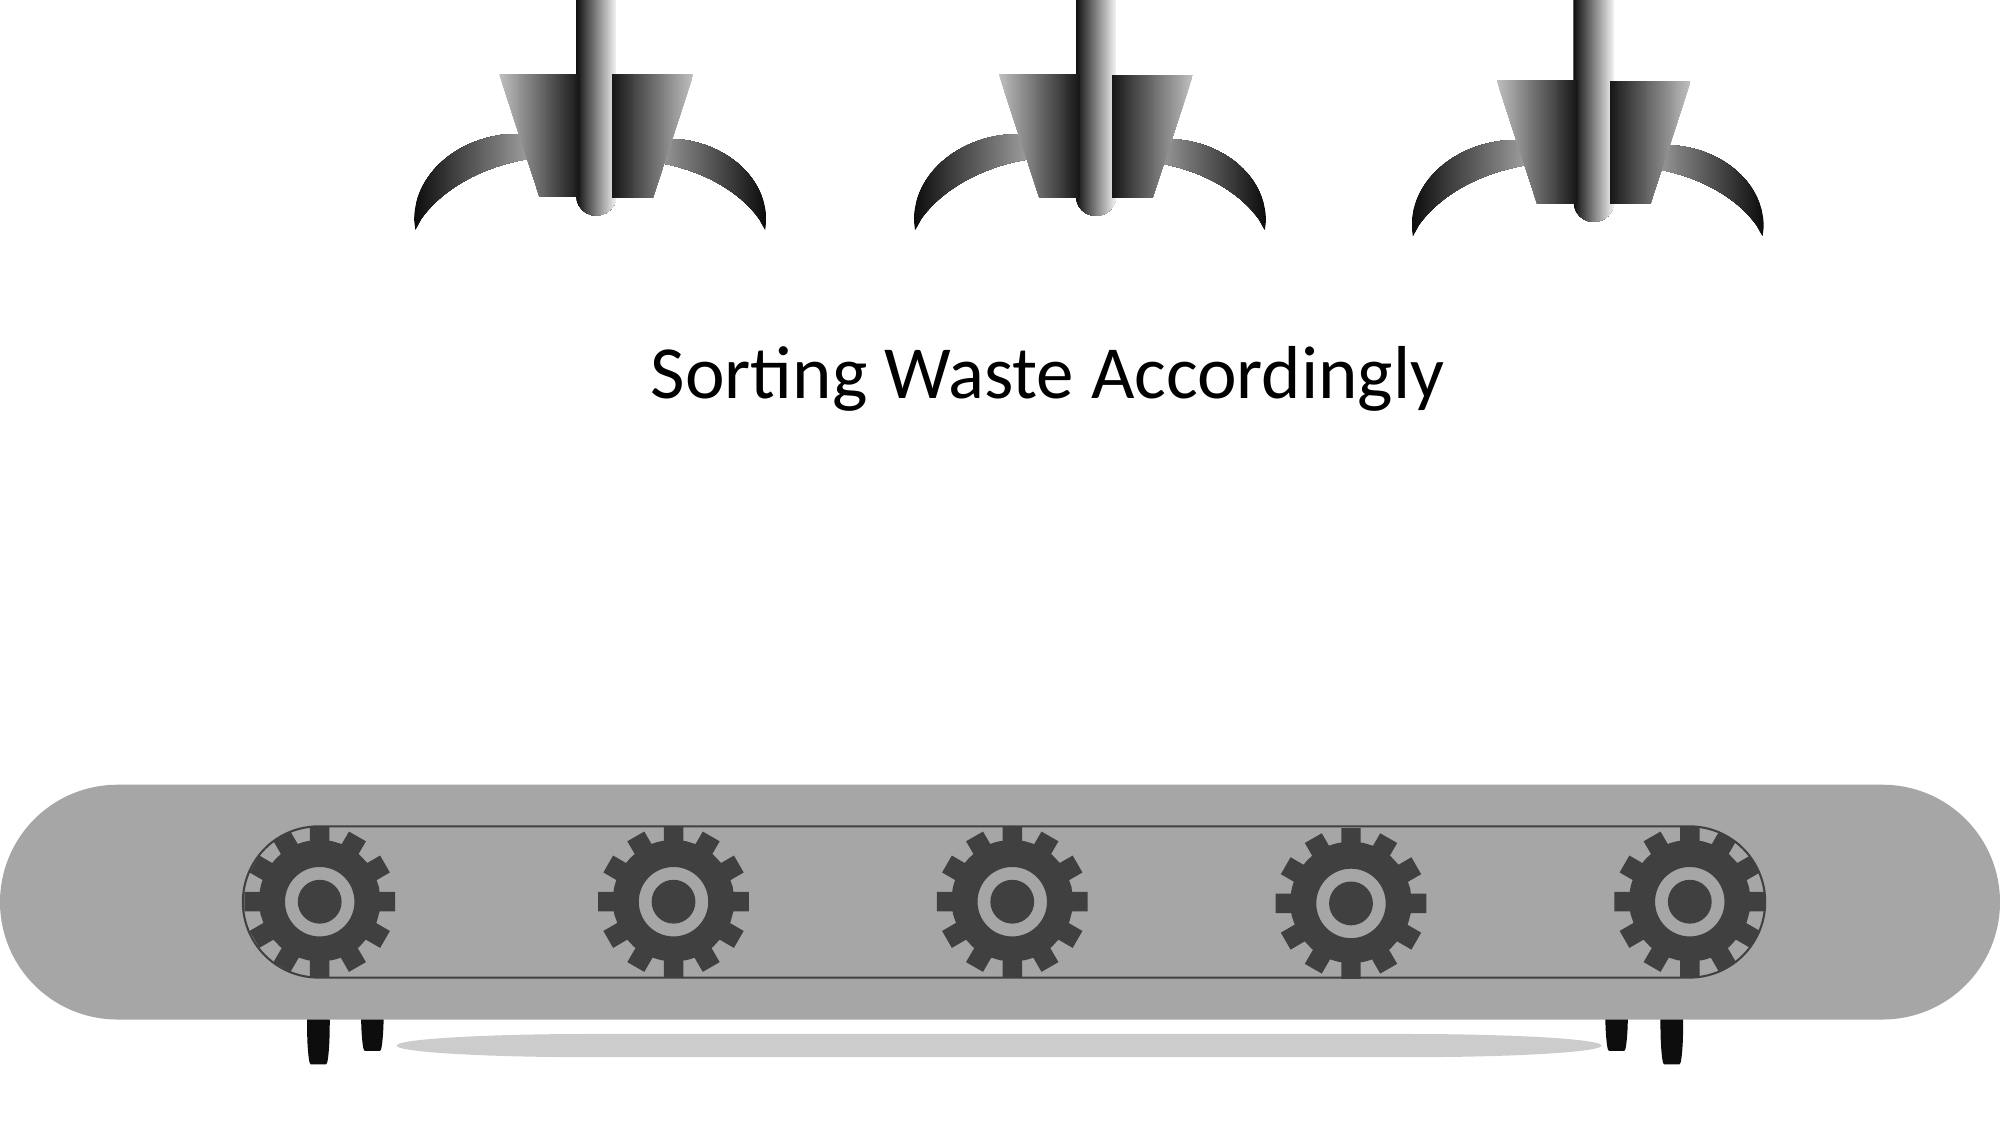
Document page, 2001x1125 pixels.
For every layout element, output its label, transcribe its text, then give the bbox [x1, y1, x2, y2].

text_box [292, 960, 308, 978]
text_box [1274, 827, 1428, 980]
text_box [497, 72, 582, 199]
text_box [685, 825, 1001, 979]
text_box [1663, 144, 1765, 240]
text_box [1608, 79, 1693, 206]
text_box [292, 826, 308, 842]
text_box [1572, 0, 1616, 223]
text_box [935, 825, 1089, 979]
text_box [1657, 869, 1723, 935]
text_box [1495, 78, 1579, 205]
text_box [997, 72, 1082, 199]
text_box [331, 825, 662, 979]
text_box [360, 1021, 385, 1052]
text_box [665, 137, 768, 234]
text_box [241, 856, 279, 963]
text_box [640, 869, 707, 935]
text_box [1731, 842, 1750, 861]
text_box [413, 132, 526, 234]
text_box [611, 73, 695, 199]
text_box [979, 869, 1045, 935]
text_box [1074, 0, 1118, 218]
text_box [1659, 1021, 1685, 1066]
text_box [1749, 874, 1766, 890]
text_box [395, 1032, 1604, 1059]
text_box [1410, 138, 1523, 240]
text_box [257, 840, 279, 861]
text_box [1730, 942, 1750, 962]
text_box [574, 0, 618, 217]
text_box [1110, 73, 1195, 200]
text_box [1701, 826, 1718, 842]
text_box [912, 132, 1025, 234]
text_box [305, 1021, 331, 1066]
text_box [1604, 1021, 1629, 1052]
text_box [597, 825, 750, 979]
text_box [1749, 913, 1766, 930]
text_box [0, 783, 2000, 1021]
text_box [1024, 825, 1679, 979]
text_box Sorting Waste Accordingly [623, 315, 1473, 421]
text_box [1701, 960, 1718, 978]
text_box [287, 869, 353, 935]
text_box [1613, 825, 1767, 979]
text_box [243, 825, 397, 979]
text_box [1165, 138, 1267, 234]
